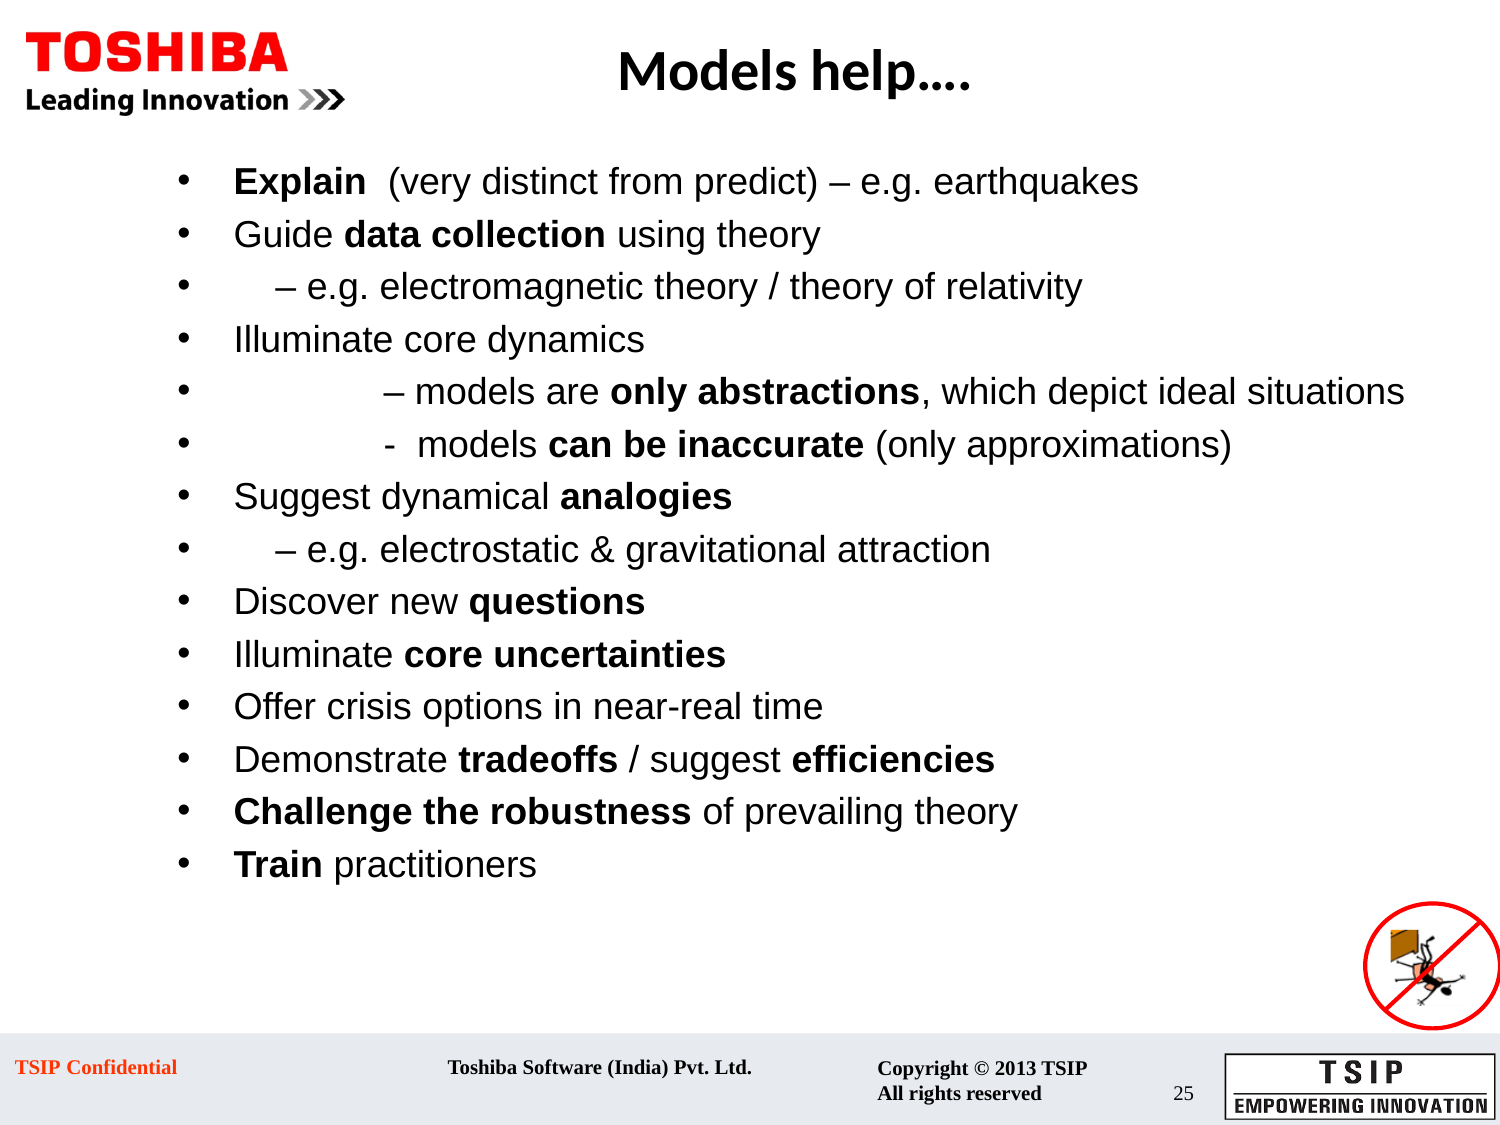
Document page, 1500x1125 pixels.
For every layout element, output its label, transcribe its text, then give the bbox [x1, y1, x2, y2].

text_box [1485, 926, 1500, 1005]
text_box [1384, 921, 1481, 1011]
picture [1224, 1053, 1496, 1120]
list Explain (very distinct from predict) – e.g. earthquakes Guide data collection using theory – e.g. electromagnetic theory / theory of relativity Illuminate core dynamics – models are only abstractions, which depict ideal situations - models can be inaccurate (only approximations) Suggest dynamical analogies – e.g. electrostatic & gravitational attraction Discover new questions Illuminate core uncertainties Offer crisis options in near-real time Demonstrate tradeoffs / suggest efficiencies Challenge the robustness of prevailing theory Train practitioners [162, 149, 1450, 980]
text_box [1388, 903, 1479, 920]
picture [26, 31, 345, 116]
text_box Models help…. [602, 24, 989, 110]
text_box [1397, 1019, 1469, 1029]
text_box [1365, 929, 1378, 1003]
